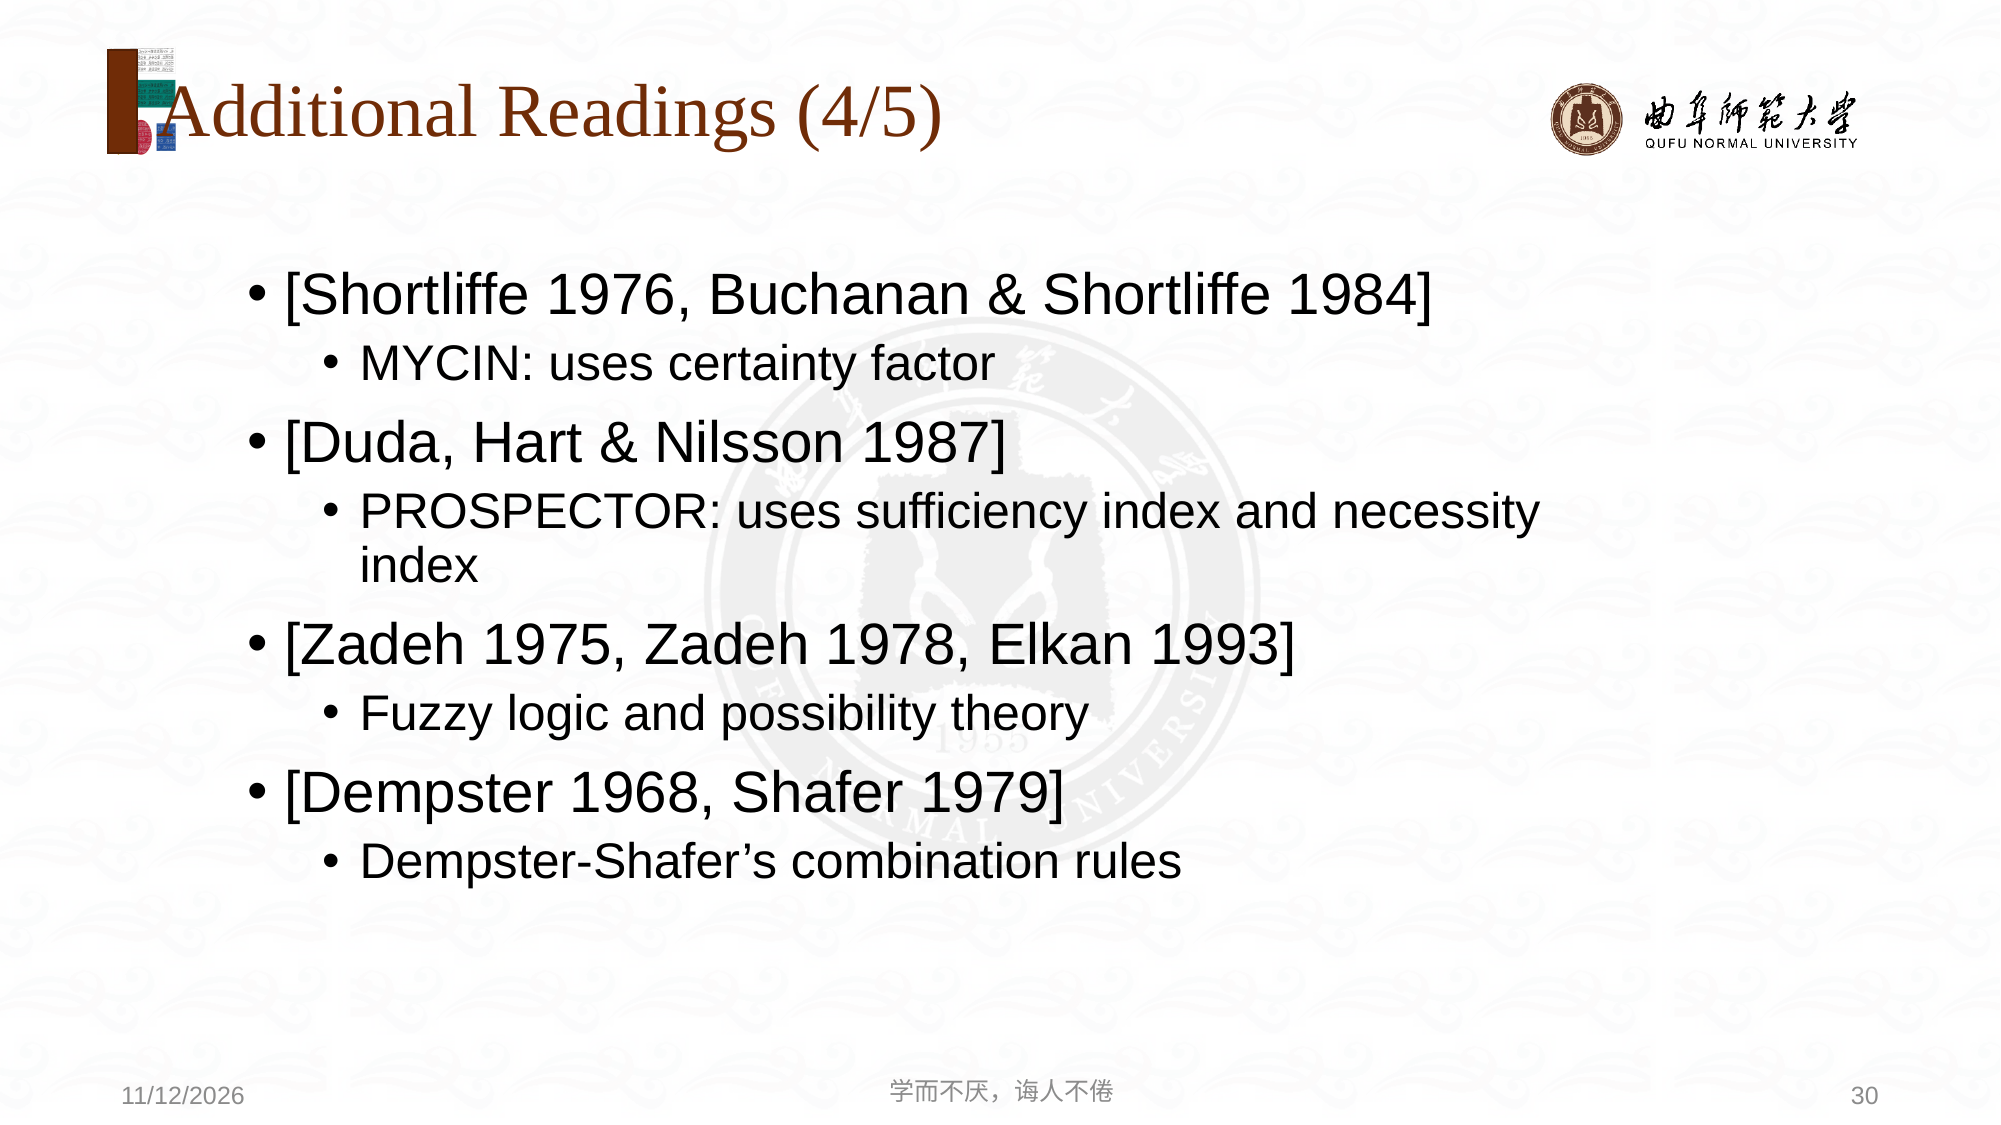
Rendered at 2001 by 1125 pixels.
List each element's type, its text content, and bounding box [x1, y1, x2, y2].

picture [108, 46, 176, 161]
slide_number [106, 1065, 557, 1125]
picture [1543, 75, 1894, 158]
text_box [Shortliffe 1976, Buchanan & Shortliffe 1984] MYCIN: uses certainty factor [Duda, Hart & Nilsson 1987] PROSPECTOR: uses sufficiency index and necessity index [Zadeh 1975, Zadeh 1978, Elkan 1993] Fuzzy logic and possibility theory [Dempster 1968, Shafer 1979] Dempster-Shafer’s combination rules [232, 256, 1608, 970]
title Additional Readings (4/5) [141, 62, 1048, 161]
slide_number 30 [1443, 1065, 1894, 1125]
footer 学而不厌，诲人不倦 [664, 1063, 1340, 1124]
